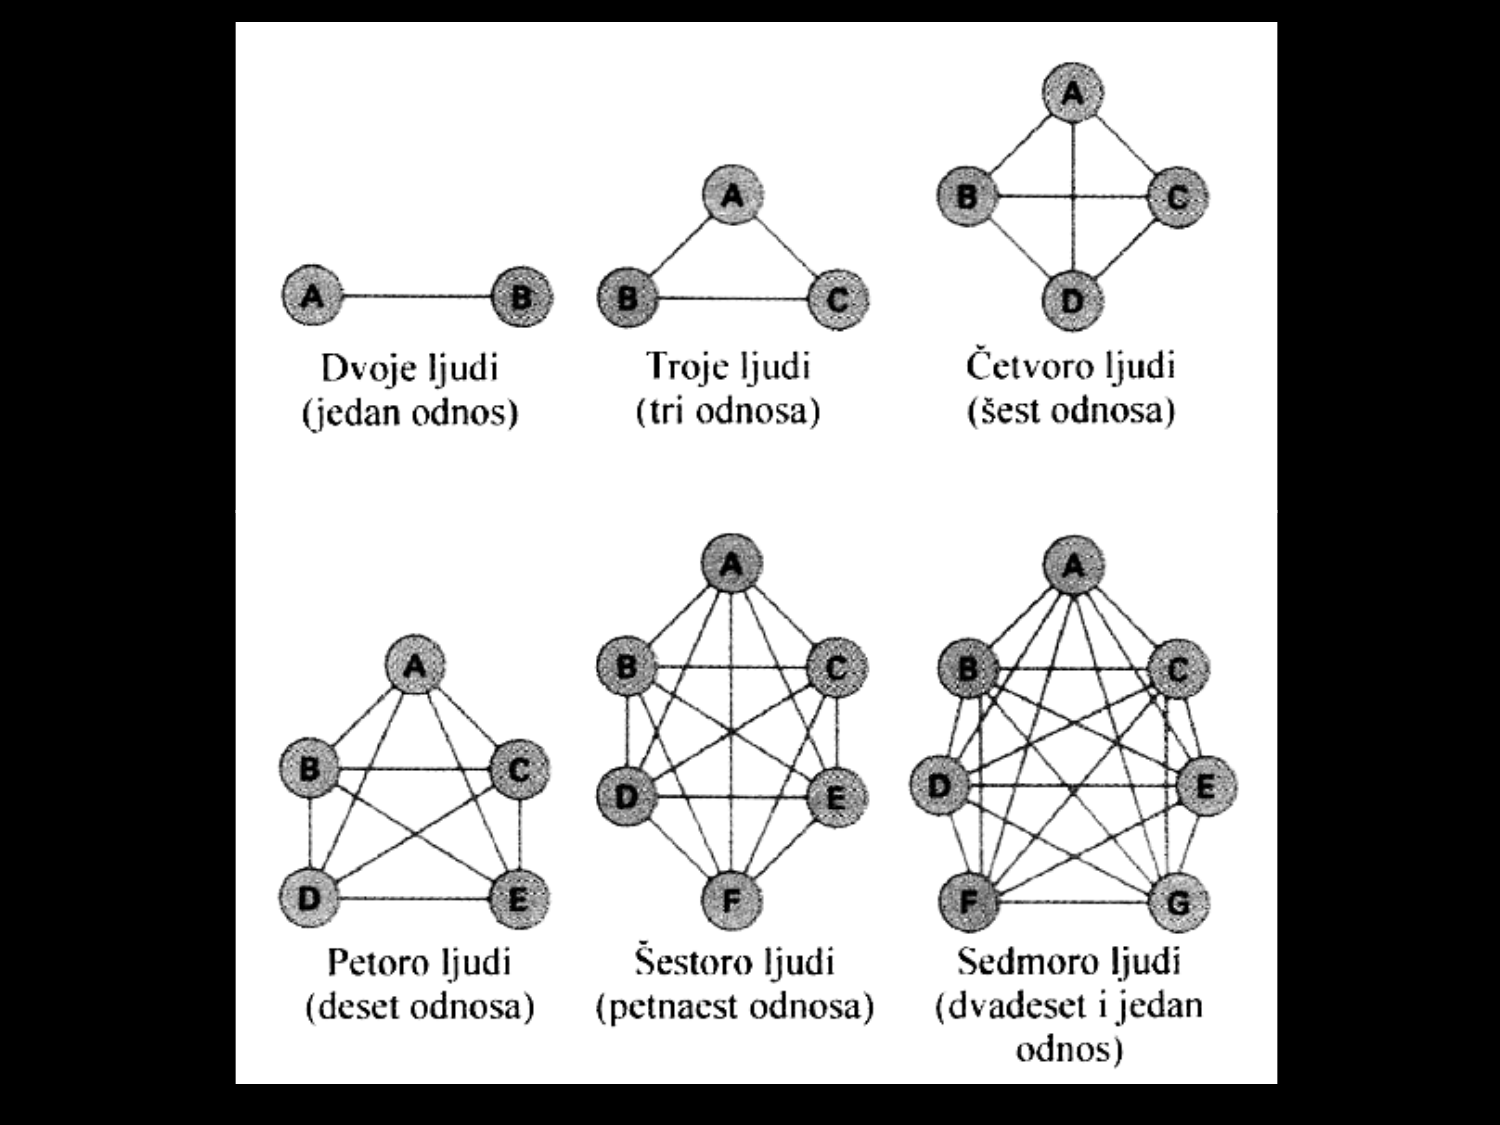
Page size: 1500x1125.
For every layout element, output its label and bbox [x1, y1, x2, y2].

picture [235, 22, 1278, 1084]
